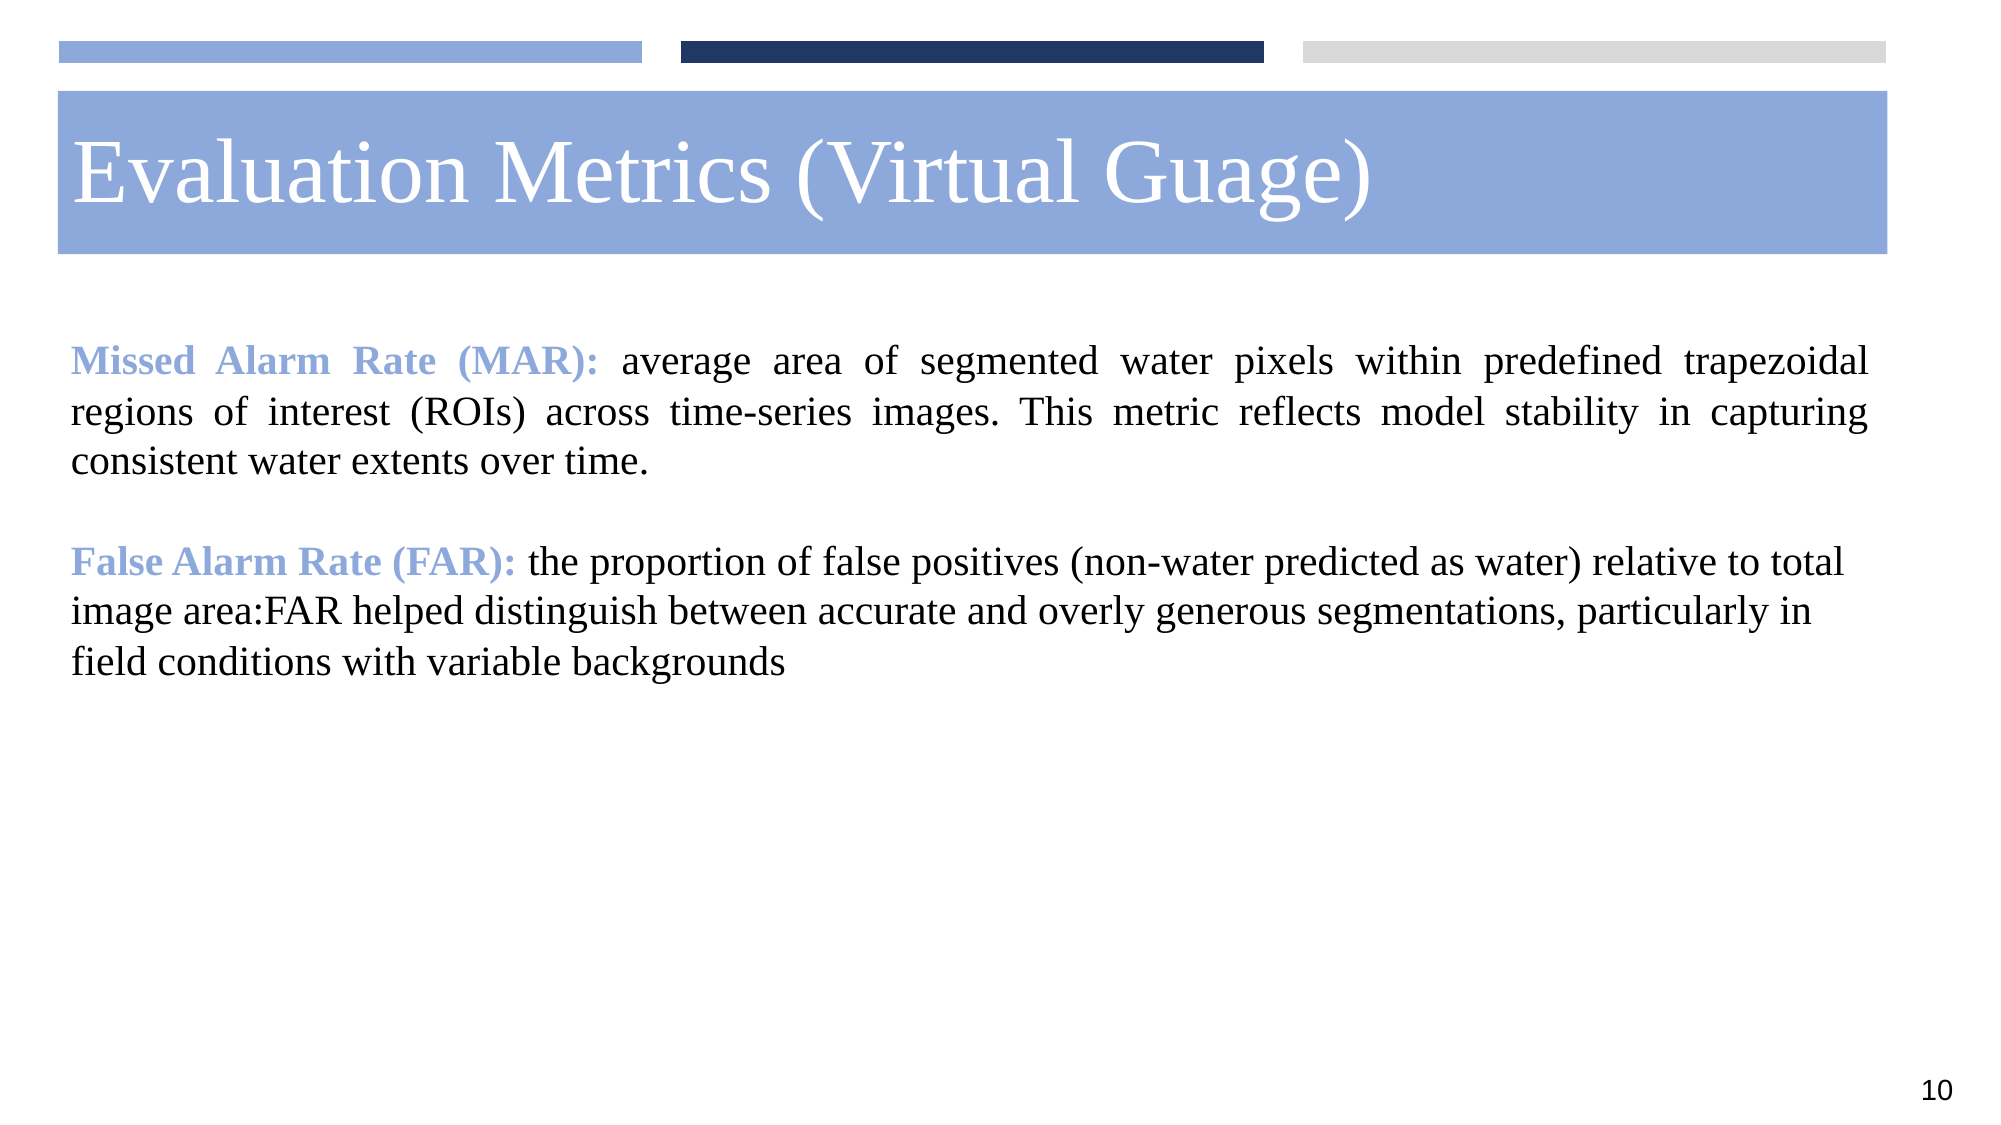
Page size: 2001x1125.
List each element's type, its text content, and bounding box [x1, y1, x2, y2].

text_box 10 [1905, 1063, 2000, 1114]
text_box [1302, 40, 1888, 64]
title Evaluation Metrics (Virtual Guage) [57, 90, 1888, 255]
text_box [57, 40, 643, 64]
text_box Missed Alarm Rate (MAR): average area of segmented water pixels within predefined trapezoidal regions of interest (ROIs) across time-series images. This metric reflects model stability in capturing consistent water extents over time. False Alarm Rate (FAR): the proportion of false positives (non-water predicted as water) relative to total image area:FAR helped distinguish between accurate and overly generous segmentations, particularly in field conditions with variable backgrounds [55, 325, 1886, 691]
text_box [679, 40, 1265, 64]
